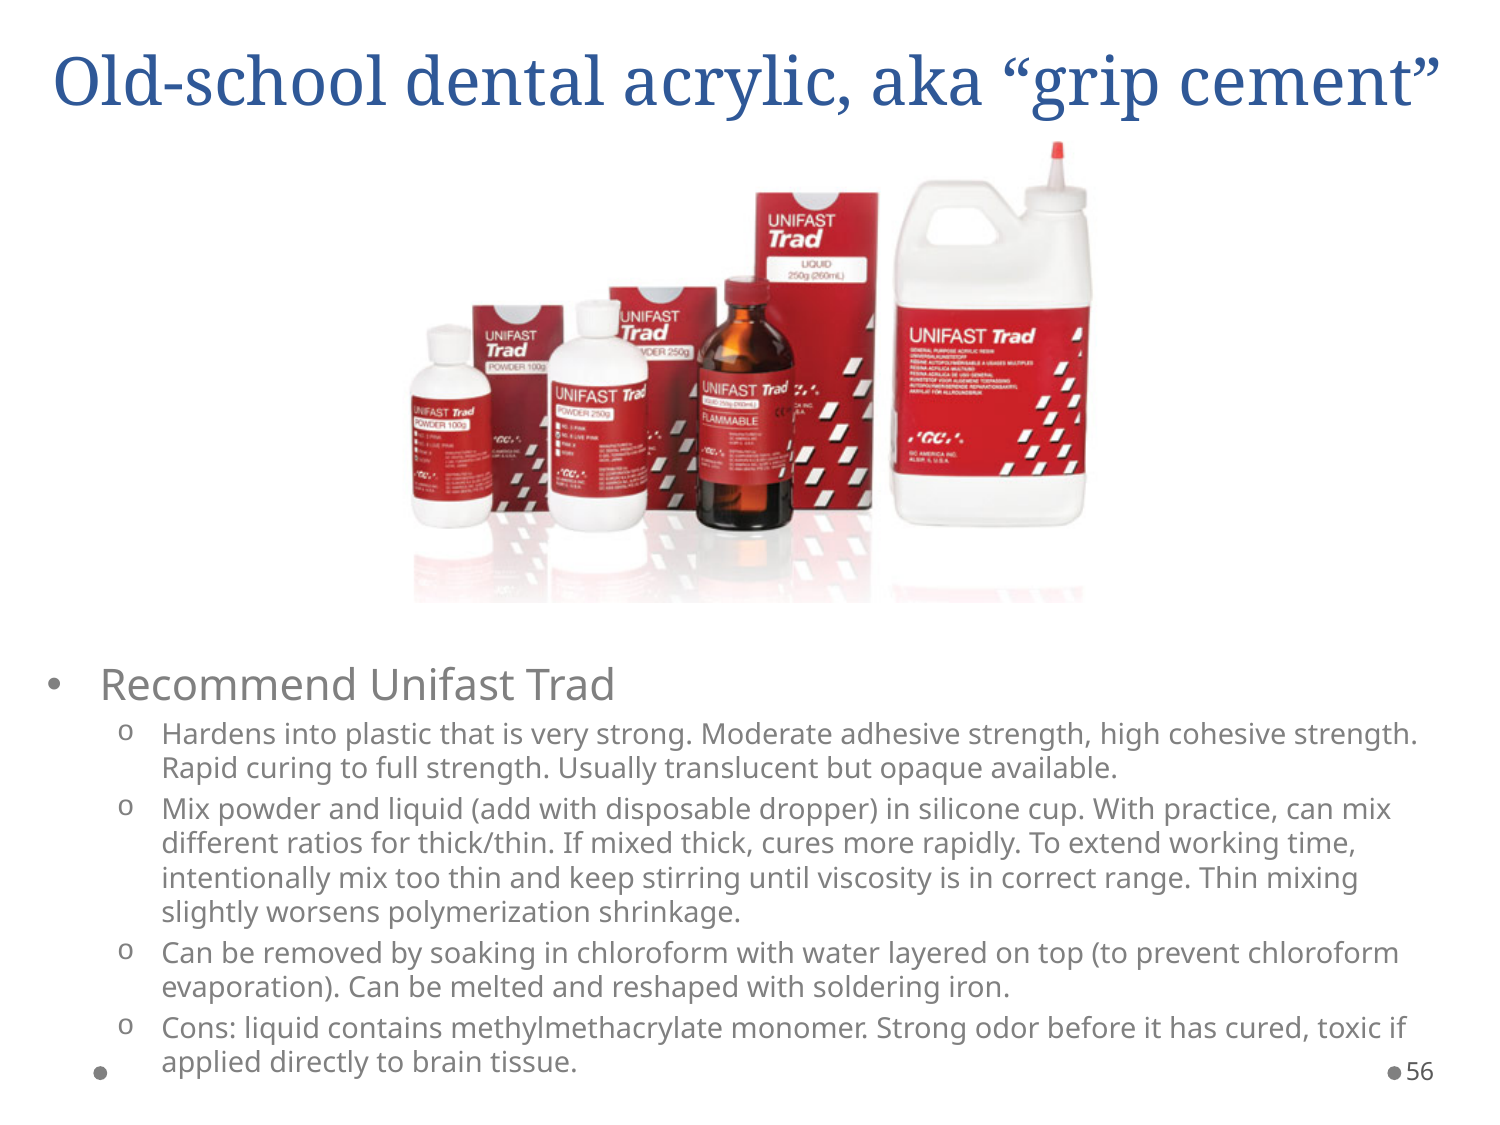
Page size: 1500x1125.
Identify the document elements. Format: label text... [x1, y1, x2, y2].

picture [380, 129, 1120, 603]
slide_number 56 [1401, 1042, 1494, 1103]
list Recommend Unifast Trad Hardens into plastic that is very strong. Moderate adhesive strength, high cohesive strength. Rapid curing to full strength. Usually translucent but opaque available. Mix powder and liquid (add with disposable dropper) in silicone cup. With practice, can mix different ratios for thick/thin. If mixed thick, cures more rapidly. To extend working time, intentionally mix too thin and keep stirring until viscosity is in correct range. Thin mixing slightly worsens polymerization shrinkage. Can be removed by soaking in chloroform with water layered on top (to prevent chloroform evaporation). Can be melted and reshaped with soldering iron. Cons: liquid contains methylmethacrylate monomer. Strong odor before it has cured, toxic if applied directly to brain tissue. [31, 649, 1455, 1093]
title Old-school dental acrylic, aka “grip cement” [2, 13, 1494, 127]
